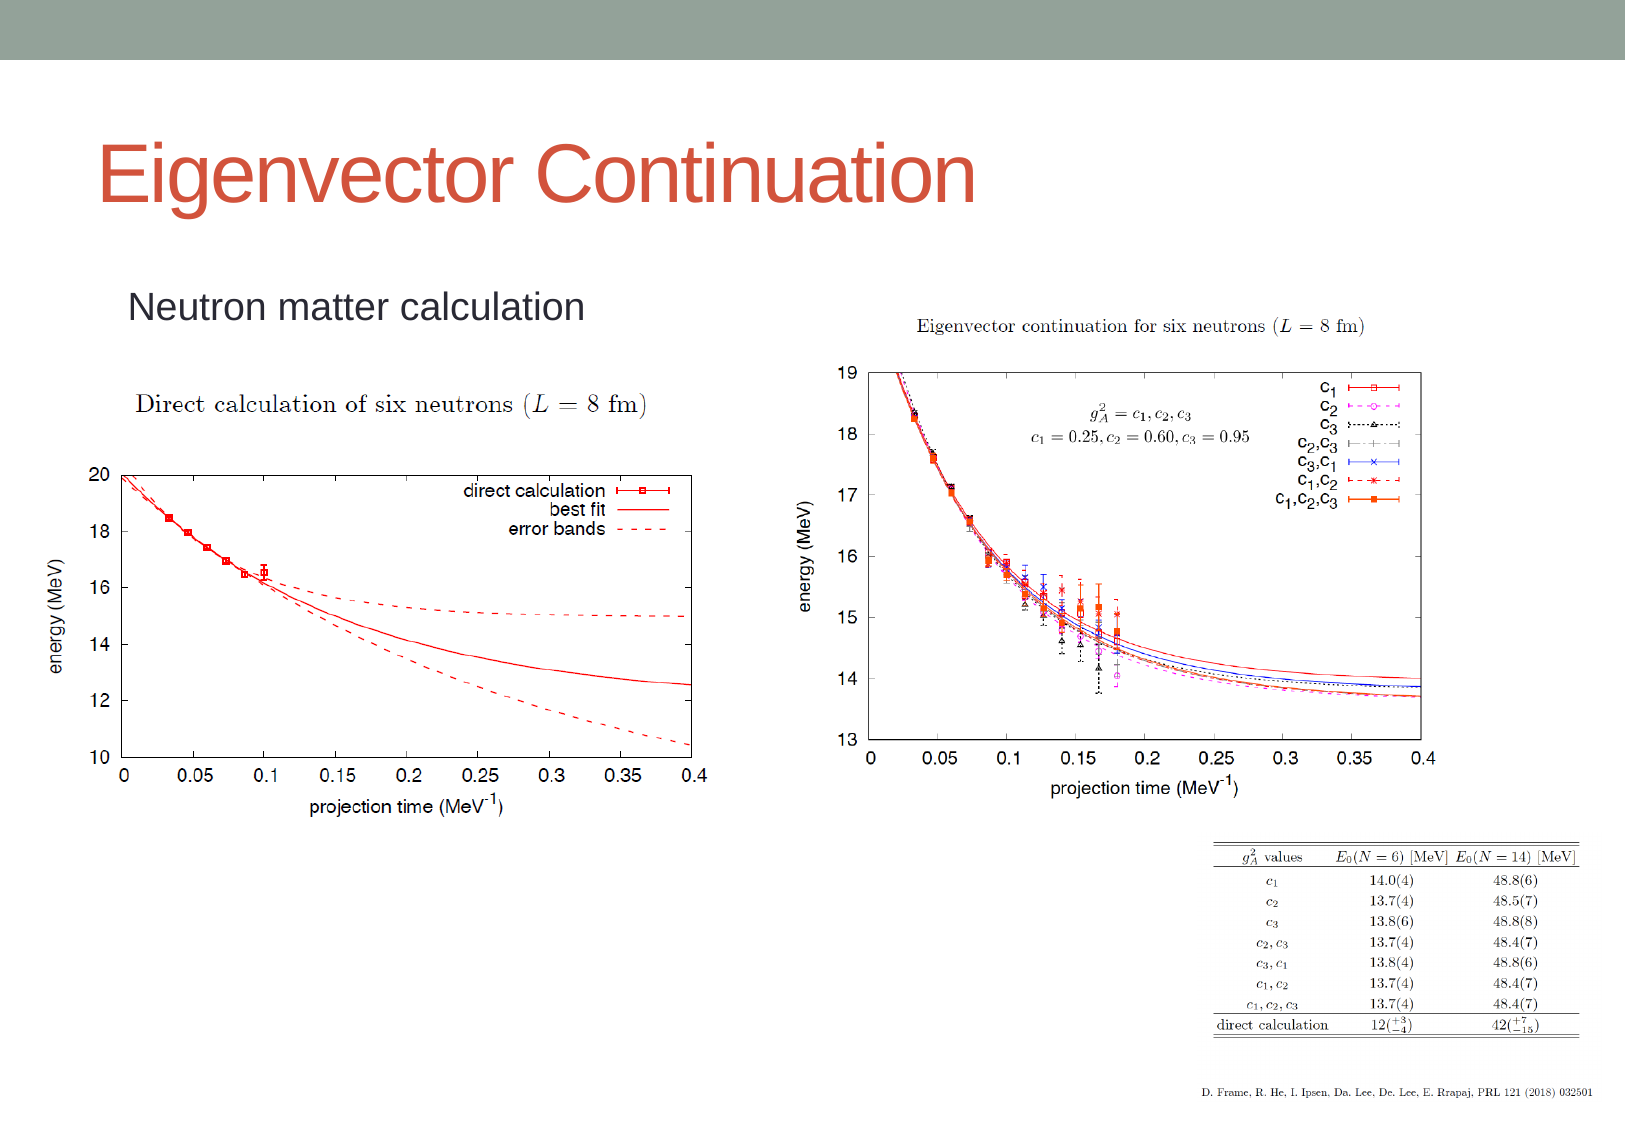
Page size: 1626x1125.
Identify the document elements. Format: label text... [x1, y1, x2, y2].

text_box Neutron matter calculation [112, 274, 601, 337]
picture [1196, 832, 1602, 1102]
picture [36, 381, 725, 820]
title Eigenvector Continuation [81, 87, 1544, 250]
picture [784, 308, 1447, 805]
